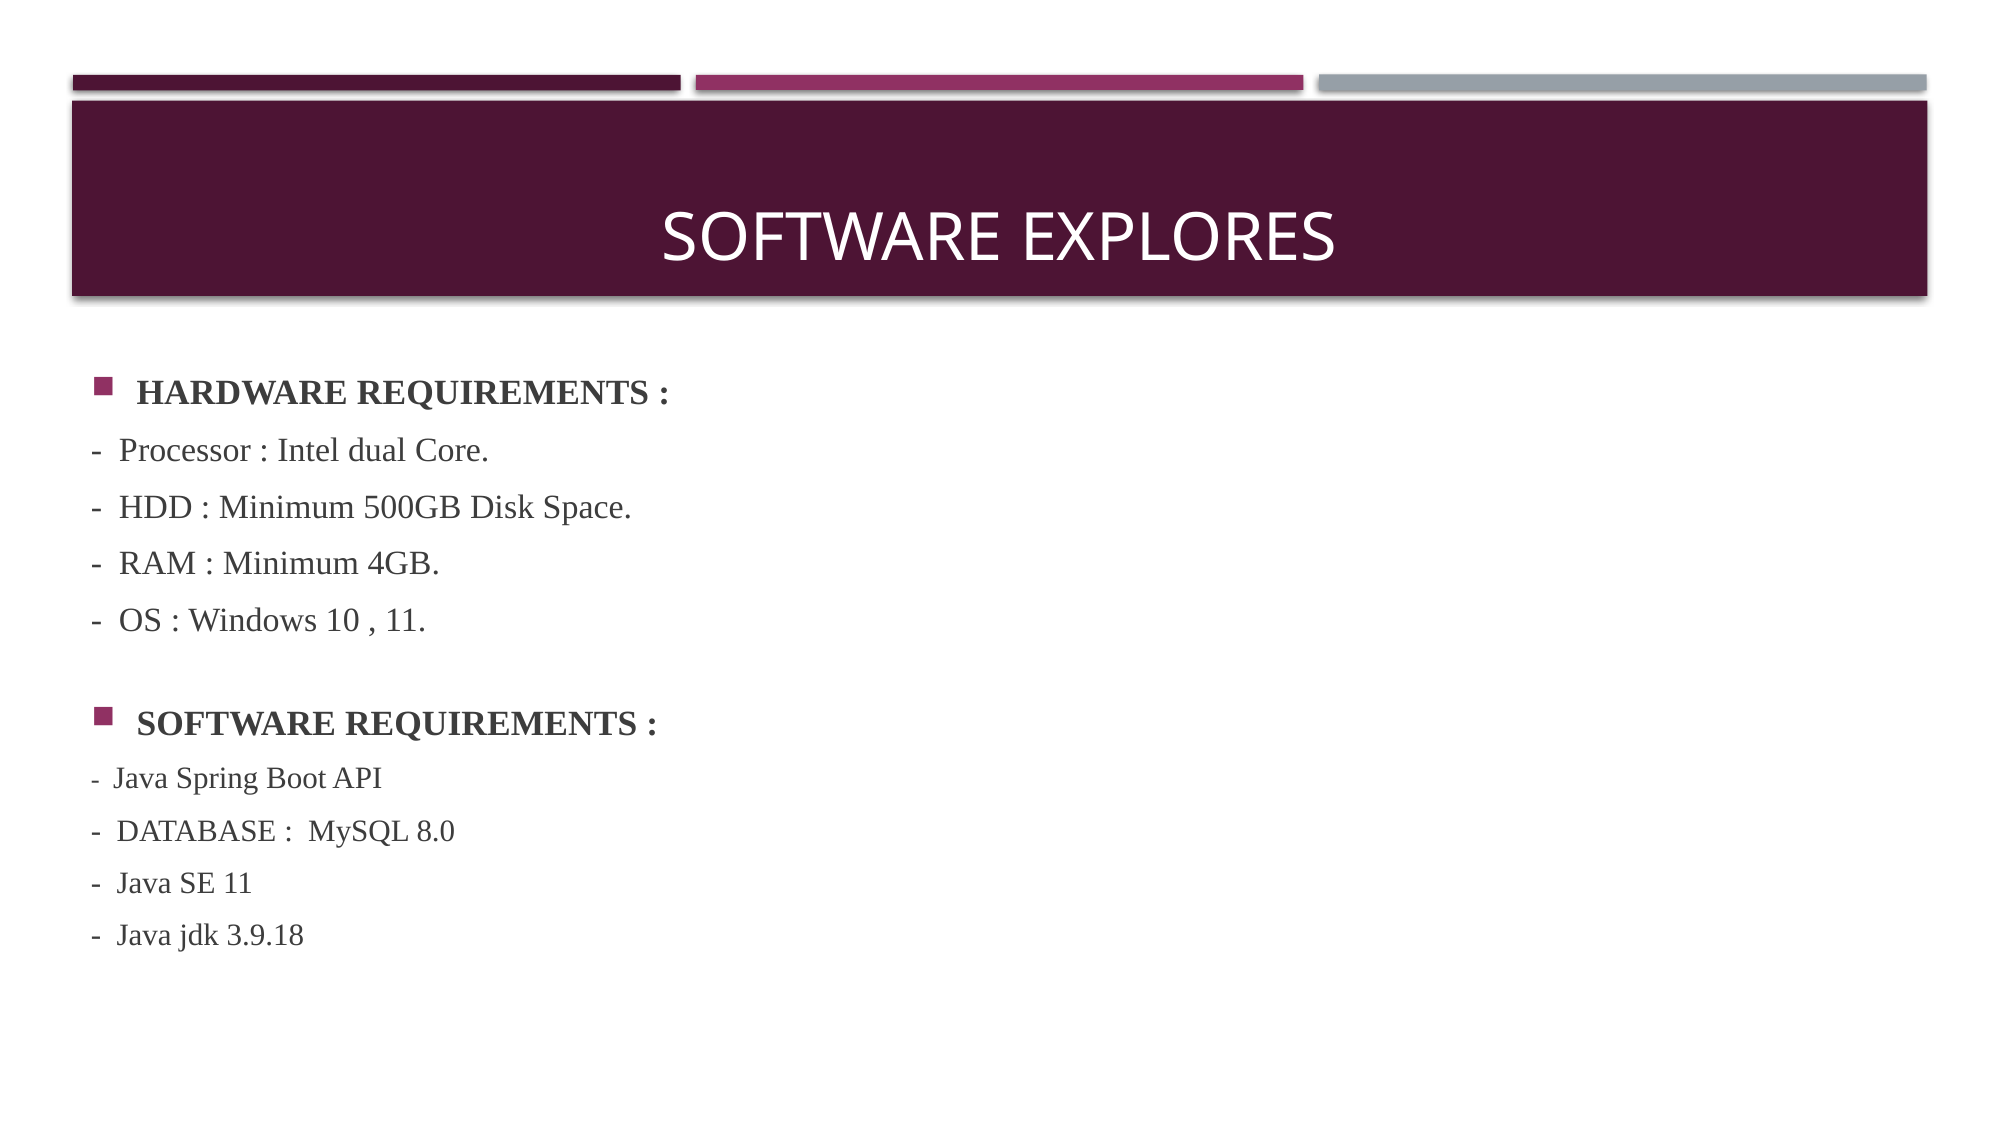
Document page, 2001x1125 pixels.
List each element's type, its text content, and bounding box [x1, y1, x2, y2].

title SOFTWARE EXPLORES [95, 115, 1905, 282]
list HARDWARE REQUIREMENTS : - Processor : Intel dual Core. - HDD : Minimum 500GB Disk Space. - RAM : Minimum 4GB. - OS : Windows 10 , 11. SOFTWARE REQUIREMENTS : - Java Spring Boot API - DATABASE : MySQL 8.0 - Java SE 11 - Java jdk 3.9.18 [75, 358, 1886, 963]
